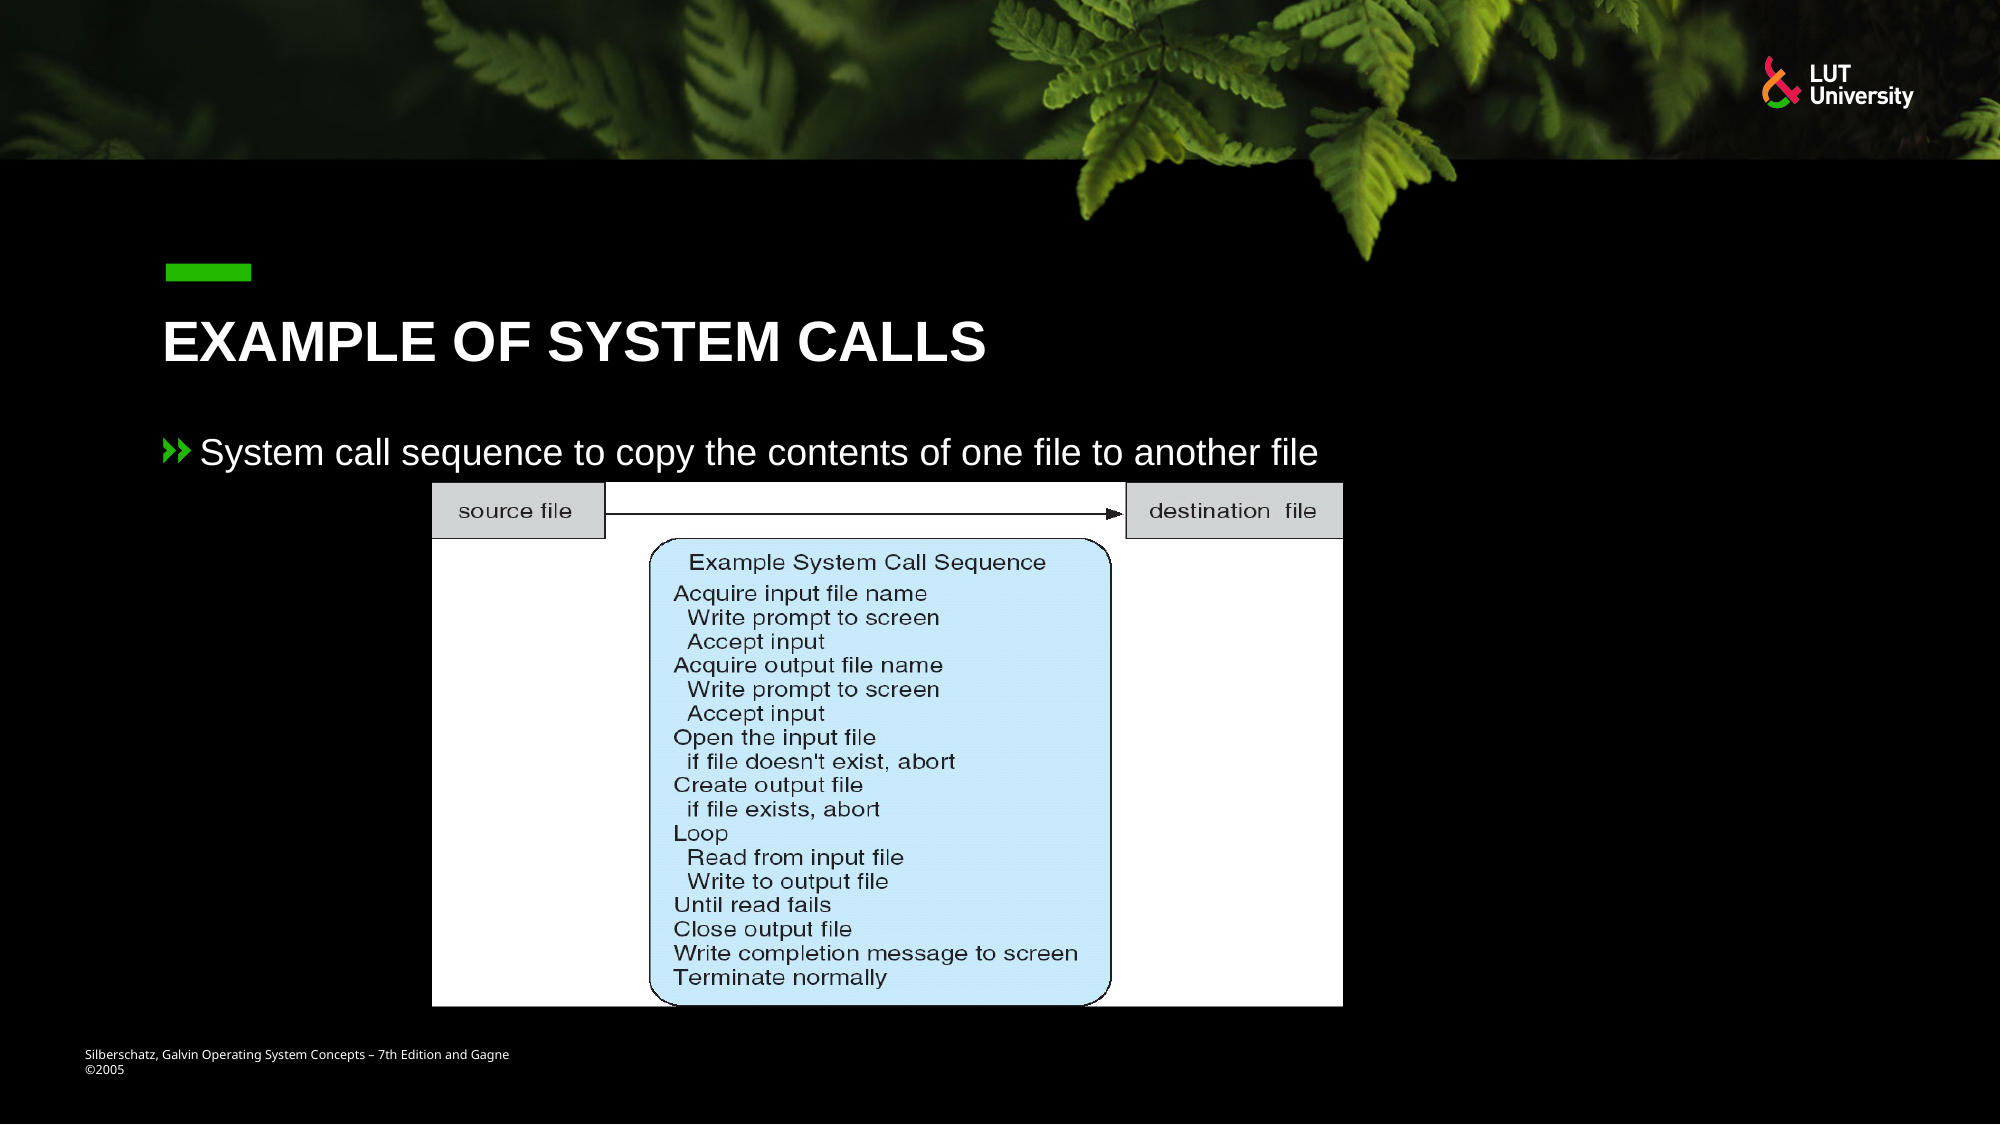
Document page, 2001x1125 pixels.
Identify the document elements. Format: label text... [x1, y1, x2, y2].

text_box Silberschatz, Galvin Operating System Concepts – 7th Edition and Gagne ©2005 [70, 1039, 552, 1084]
picture [0, 0, 2000, 1124]
list System call sequence to copy the contents of one file to another file [147, 411, 1745, 480]
title Example of System Calls [147, 305, 1873, 382]
